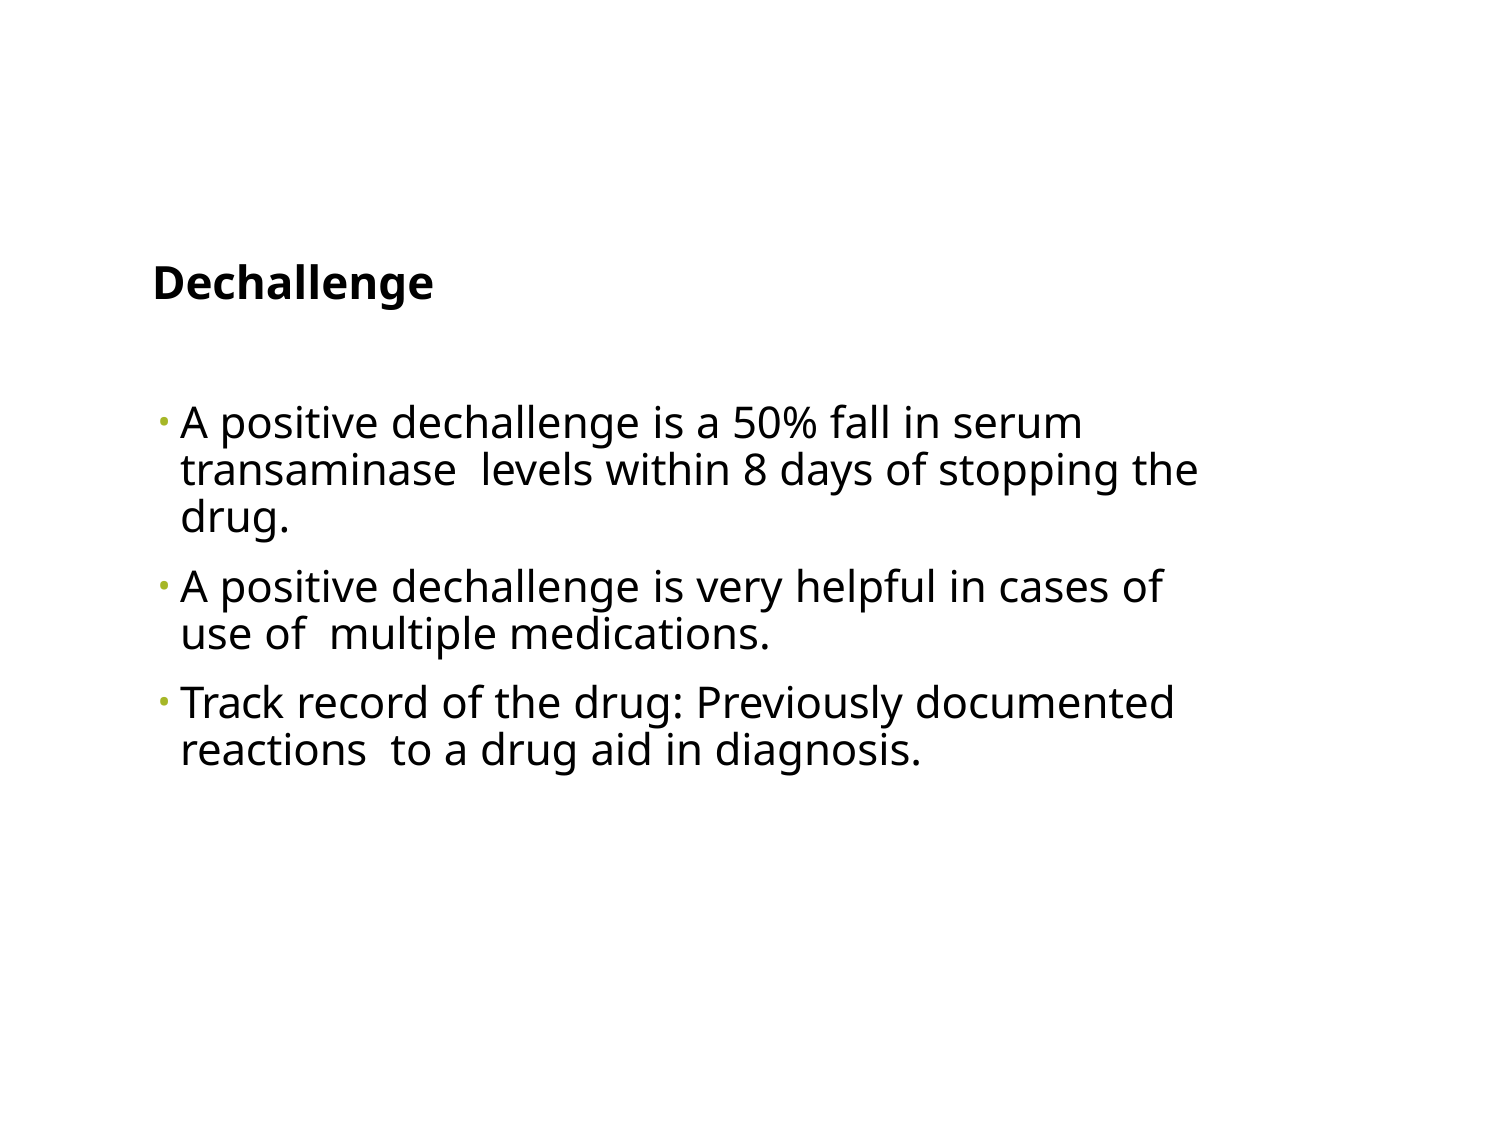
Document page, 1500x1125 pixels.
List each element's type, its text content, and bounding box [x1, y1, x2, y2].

title Dechallenge [150, 251, 579, 442]
text_box A positive dechallenge is a 50% fall in serum transaminase levels within 8 days of stopping the drug. A positive dechallenge is very helpful in cases of use of multiple medications. Track record of the drug: Previously documented reactions to a drug aid in diagnosis. [155, 392, 1317, 775]
